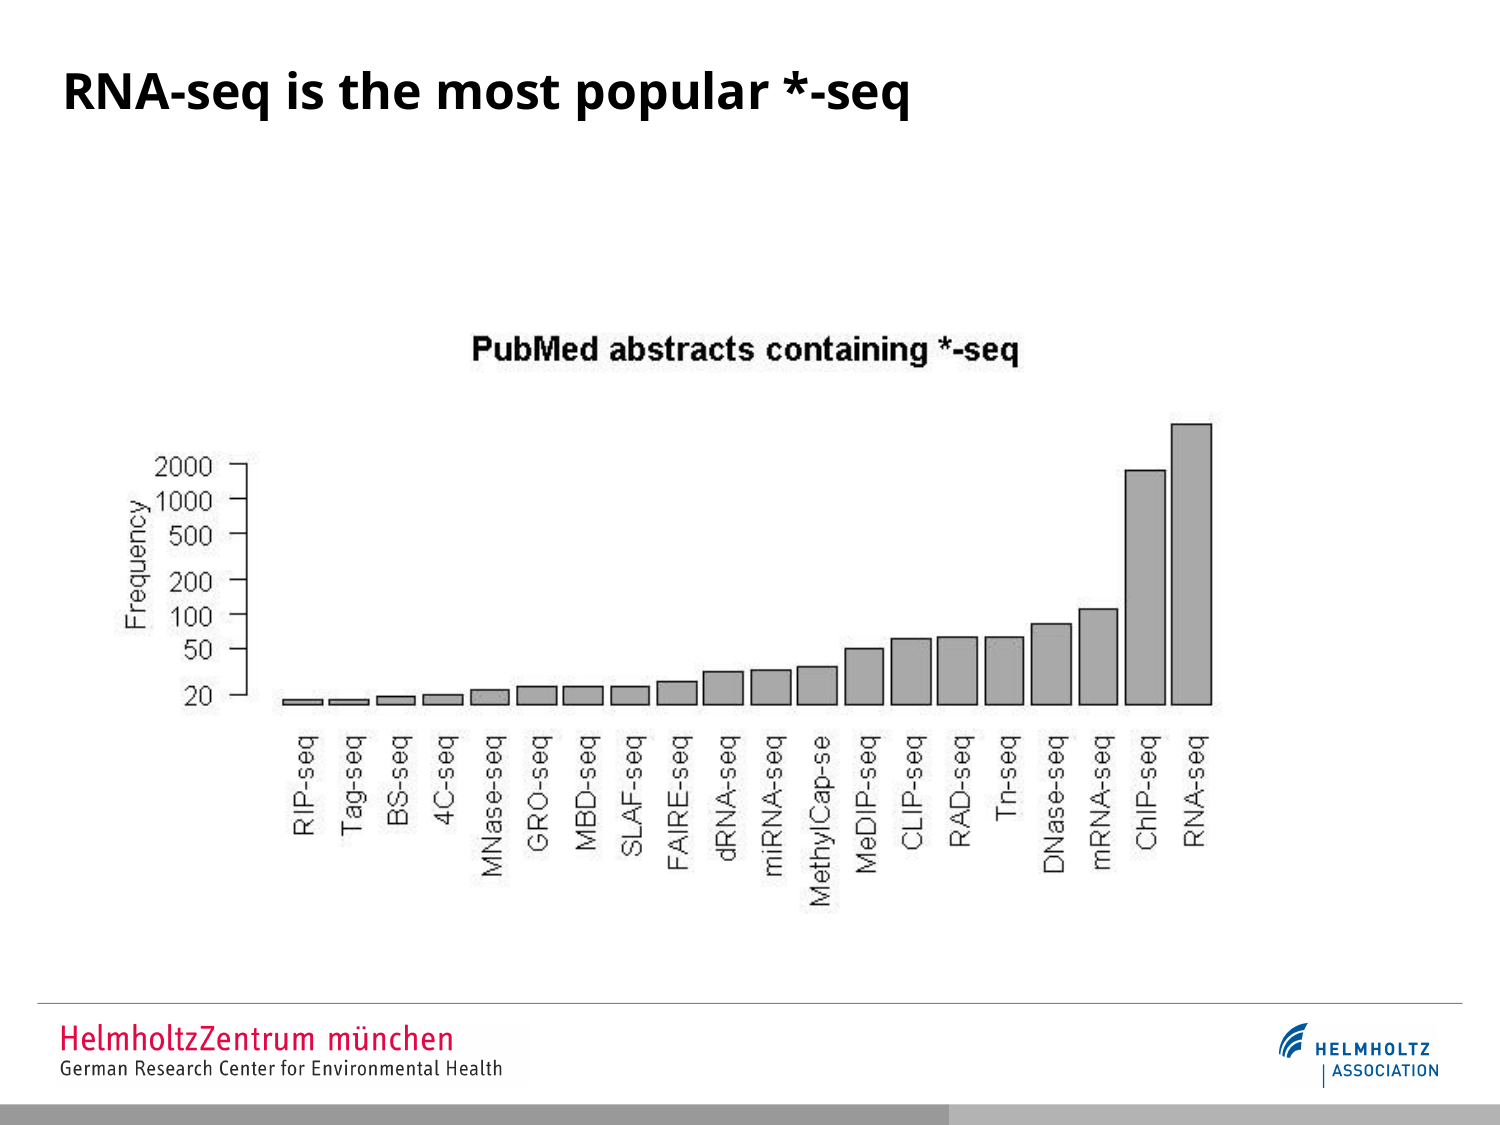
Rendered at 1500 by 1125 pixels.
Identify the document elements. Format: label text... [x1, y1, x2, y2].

picture [88, 266, 1407, 927]
title RNA-seq is the most popular *-seq [47, 52, 1401, 200]
picture [1279, 1023, 1438, 1088]
picture [58, 1024, 530, 1087]
